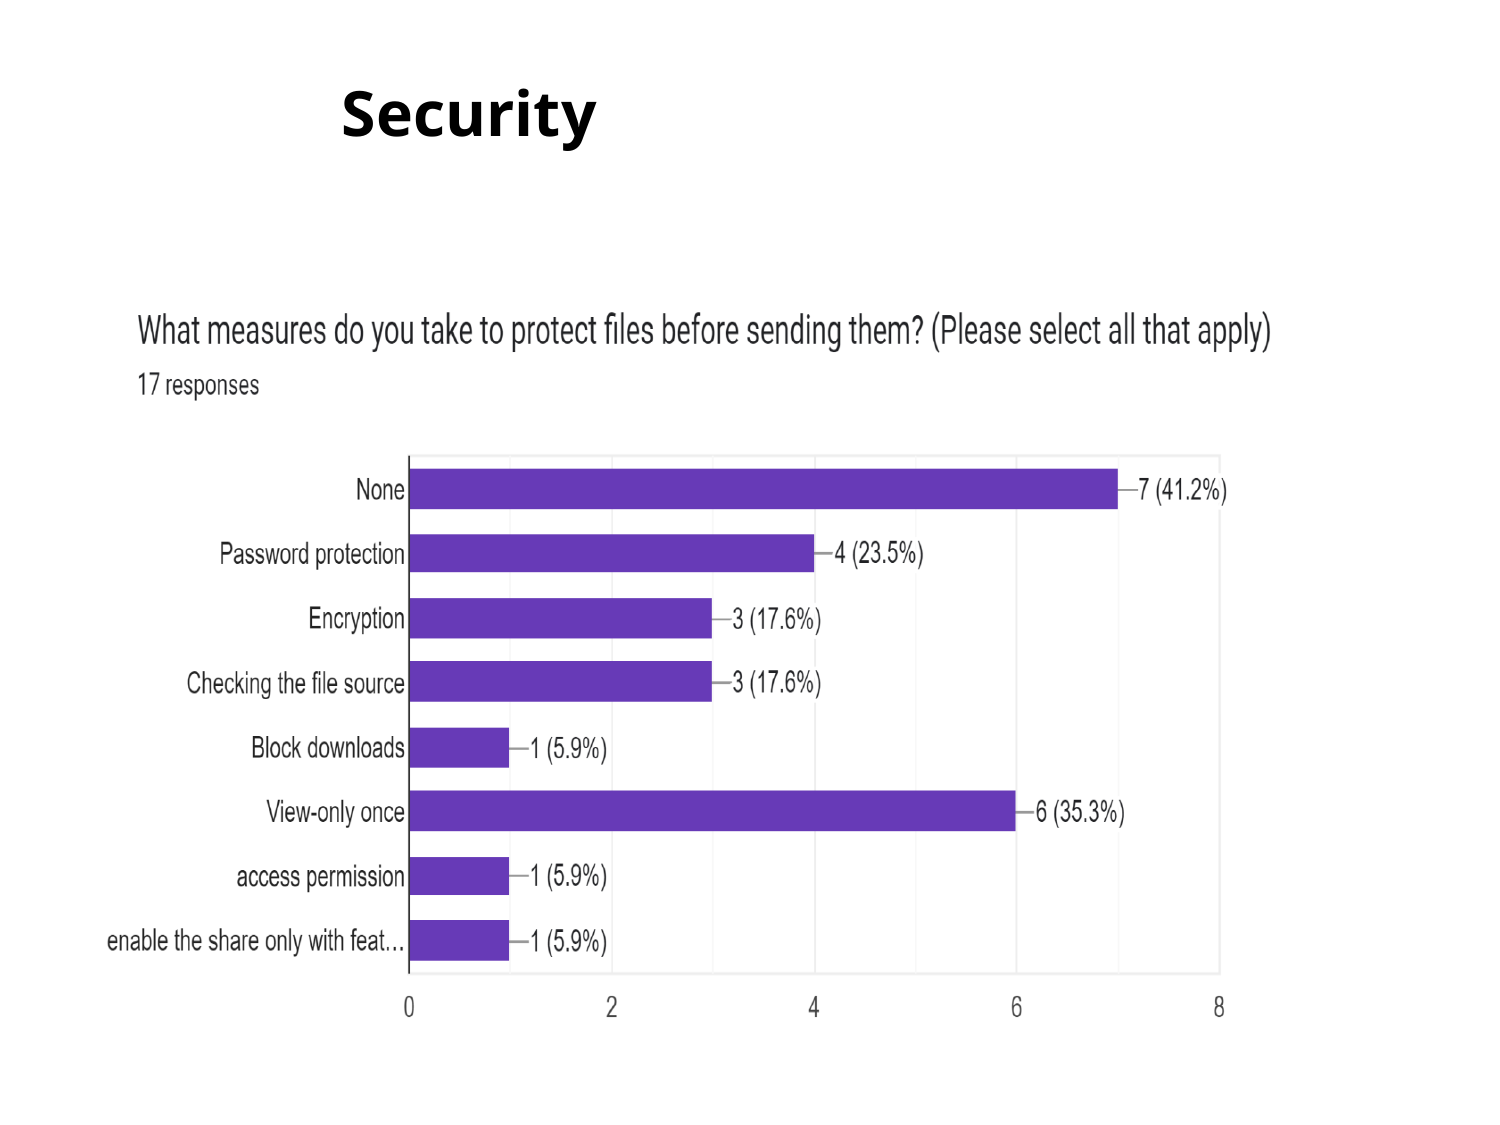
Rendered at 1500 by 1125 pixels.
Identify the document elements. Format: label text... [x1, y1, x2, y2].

picture [96, 242, 1346, 1125]
title Security [326, 58, 1058, 241]
